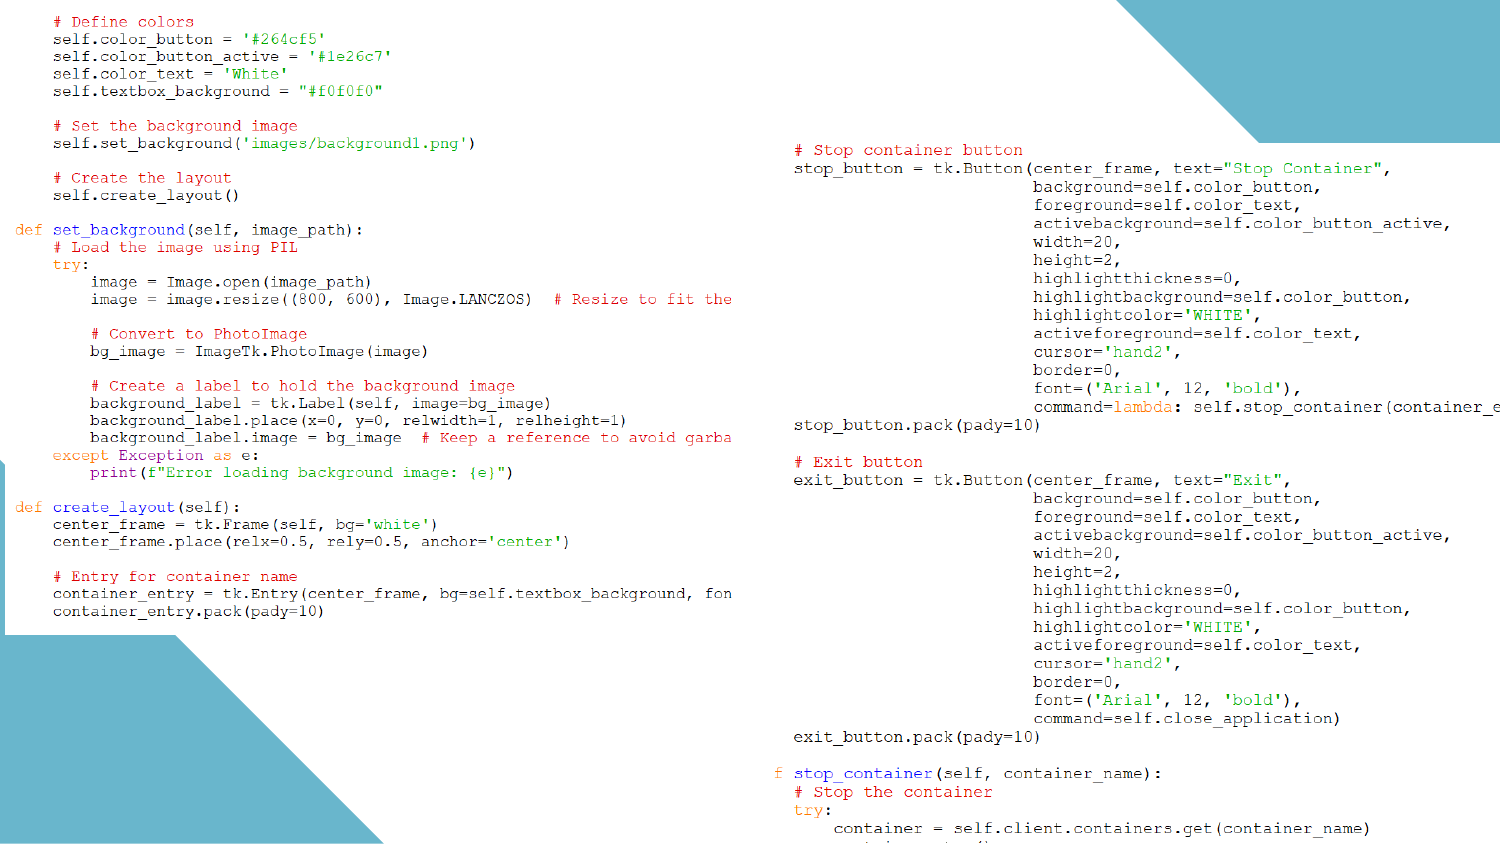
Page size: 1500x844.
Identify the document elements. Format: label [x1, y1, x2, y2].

picture [5, 4, 734, 635]
picture [773, 143, 1500, 843]
